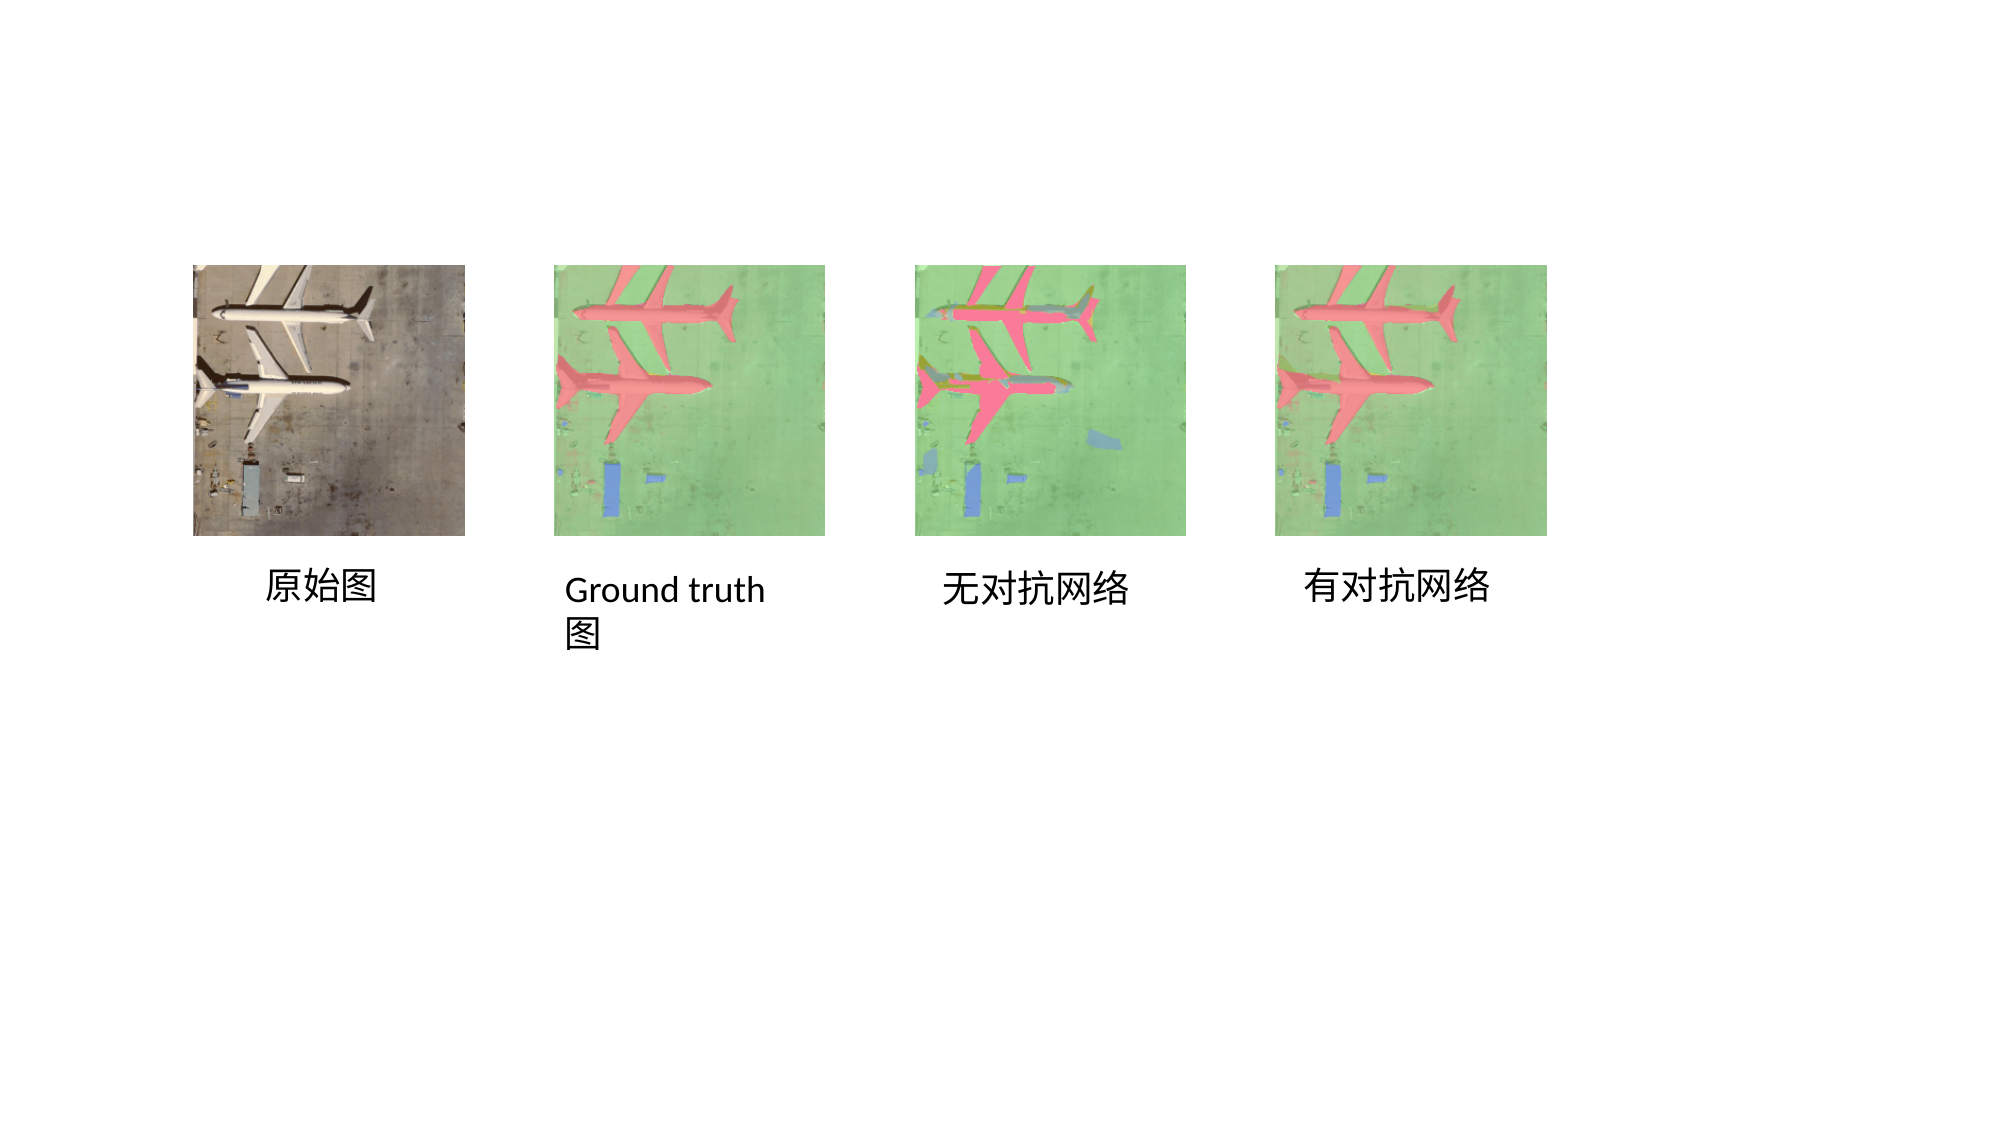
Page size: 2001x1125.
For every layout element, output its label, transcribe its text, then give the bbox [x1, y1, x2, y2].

text_box 有对抗网络 [1288, 554, 1547, 615]
text_box Ground truth 图 [550, 557, 829, 663]
text_box 原始图 [250, 554, 407, 615]
picture [914, 265, 1186, 536]
picture [193, 265, 465, 536]
text_box 无对抗网络 [927, 557, 1186, 618]
picture [1275, 265, 1547, 536]
picture [554, 265, 825, 536]
